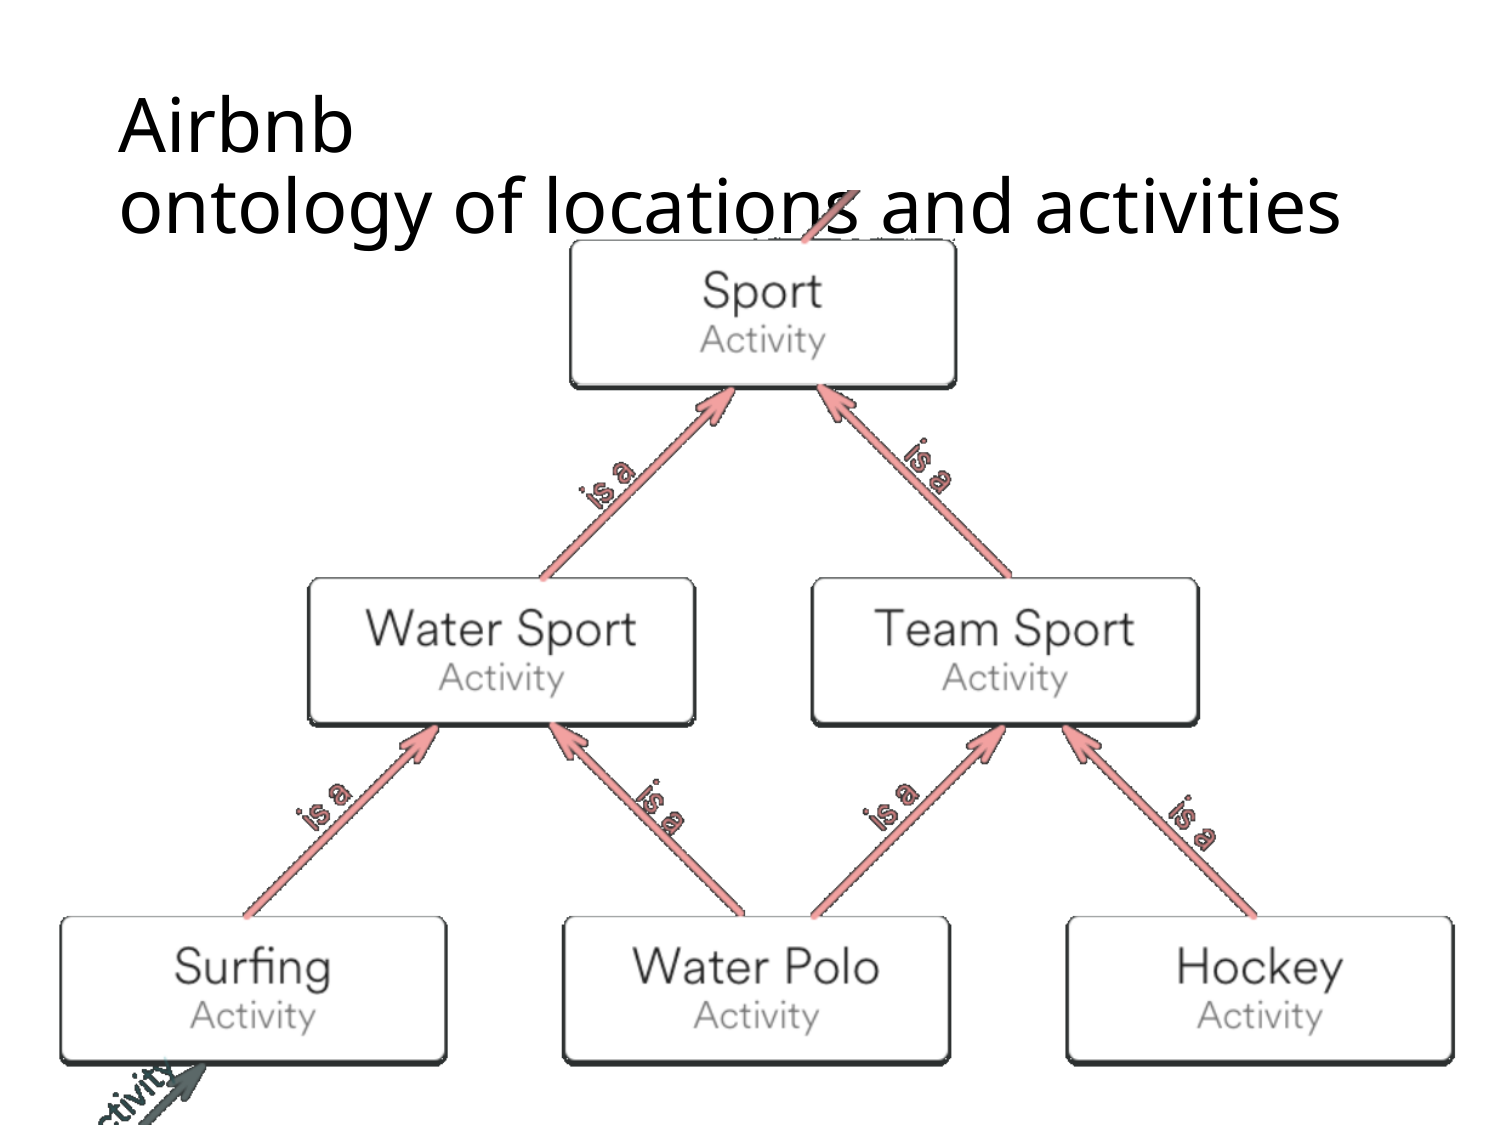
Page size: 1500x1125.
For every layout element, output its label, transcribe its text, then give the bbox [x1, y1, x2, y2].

title Airbnb ontology of locations and activities [103, 59, 1397, 190]
picture [0, 190, 1500, 1125]
